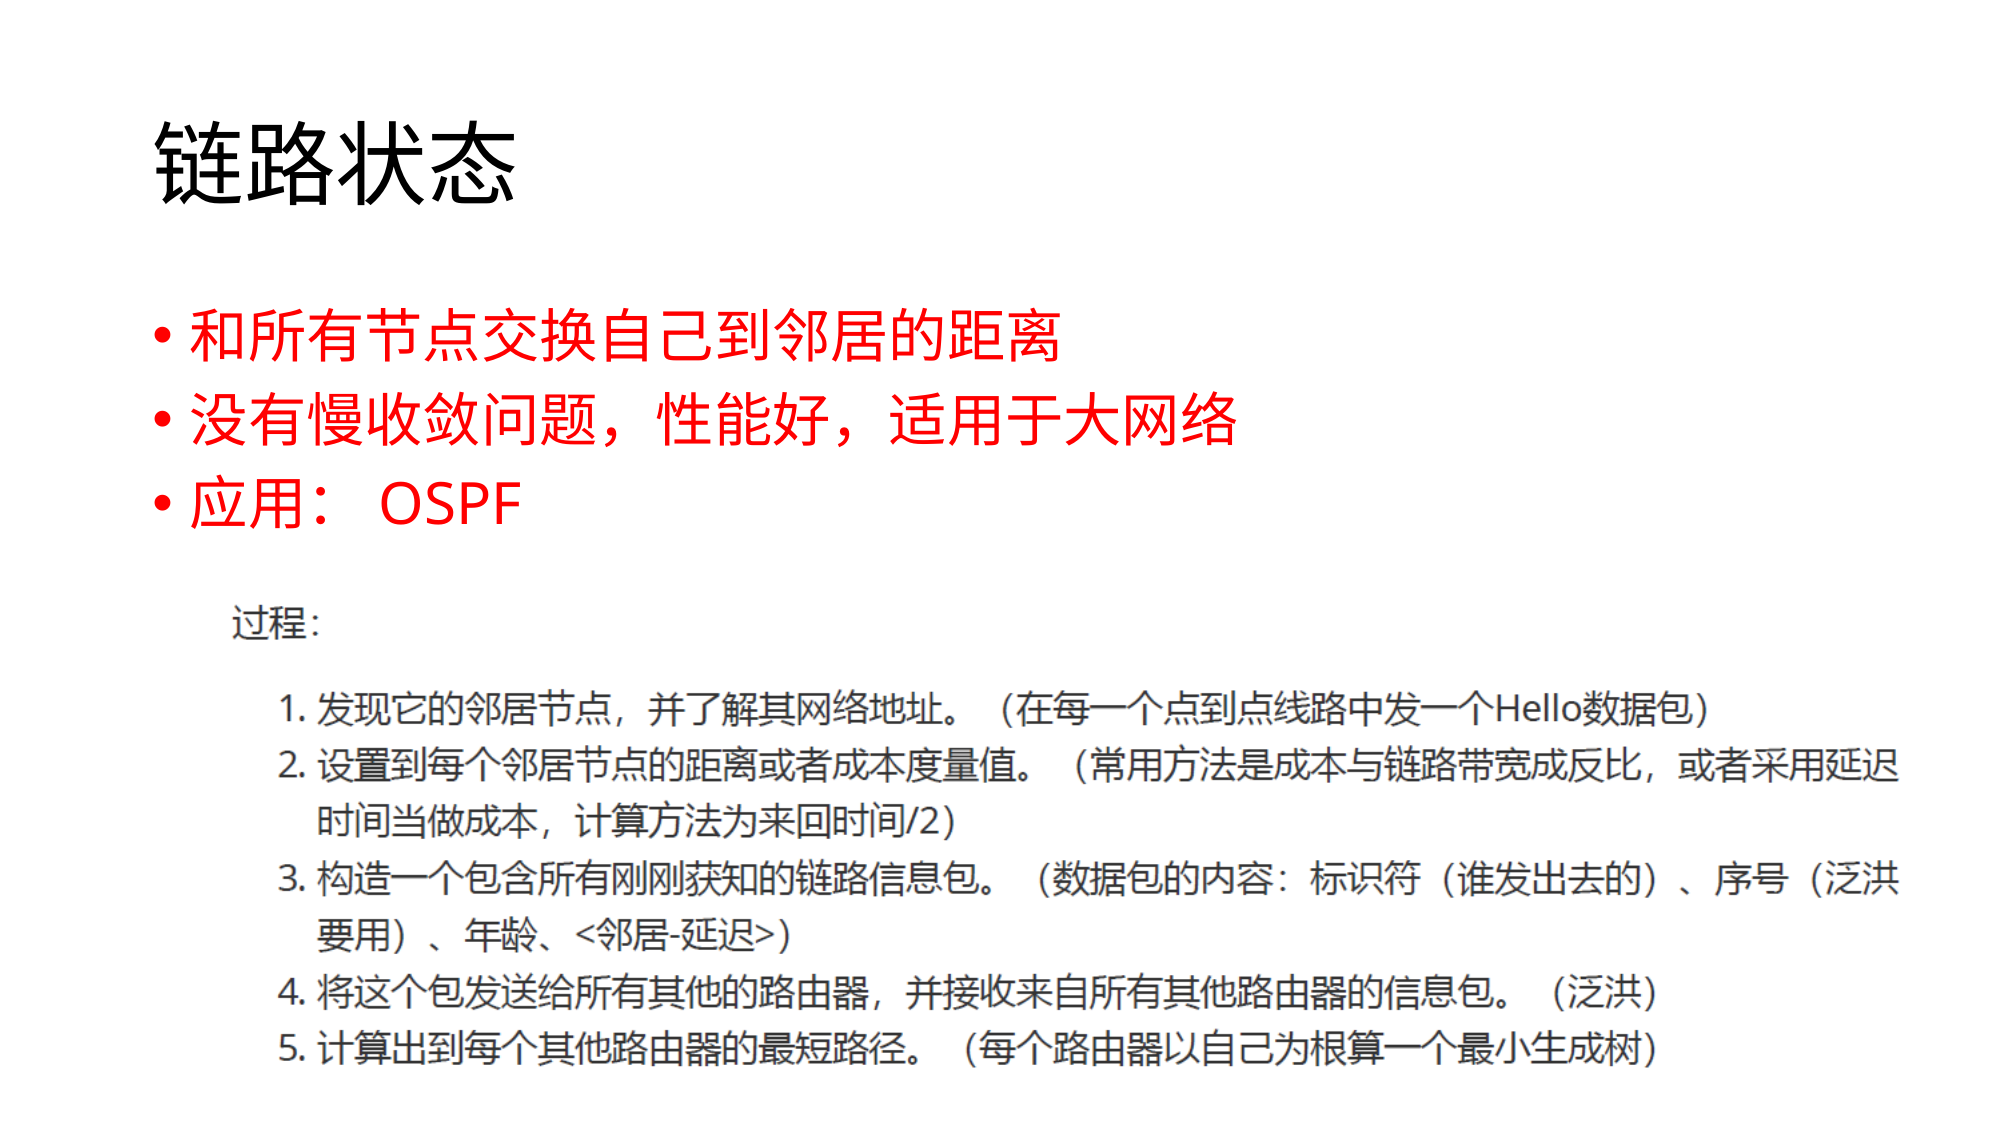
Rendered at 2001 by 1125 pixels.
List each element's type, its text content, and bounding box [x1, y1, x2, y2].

title 链路状态 [137, 59, 1863, 278]
picture [205, 593, 1944, 1077]
list 和所有节点交换自己到邻居的距离 没有慢收敛问题，性能好，适用于大网络 应用：OSPF [137, 299, 1863, 1014]
